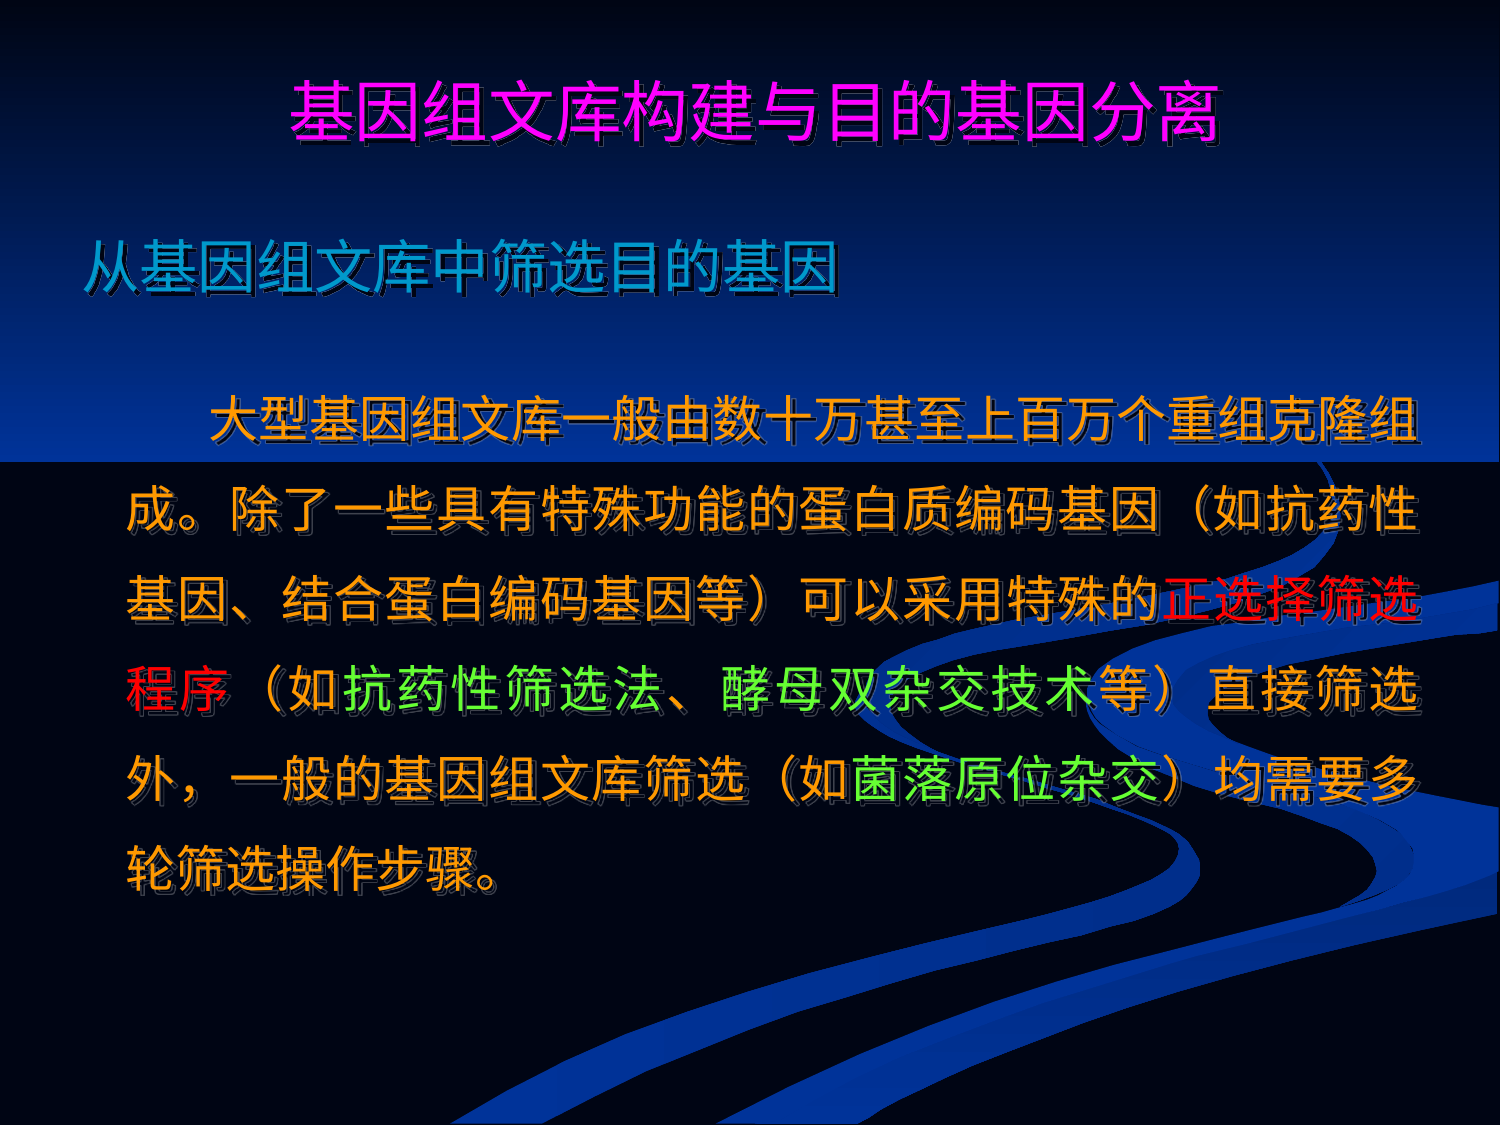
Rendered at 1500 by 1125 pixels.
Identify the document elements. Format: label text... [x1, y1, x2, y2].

text_box 大型基因组文库一般由数十万甚至上百万个重组克隆组成。除了一些具有特殊功能的蛋白质编码基因（如抗药性基因、结合蛋白编码基因等）可以采用特殊的正选择筛选程序（如抗药性筛选法、酵母双杂交技术等）直接筛选外，一般的基因组文库筛选（如菌落原位杂交）均需要多轮筛选操作步骤。 [111, 350, 1434, 465]
text_box 从基因组文库中筛选目的基因 [66, 187, 958, 303]
text_box 基因组文库构建与目的基因分离 [144, 62, 1367, 175]
